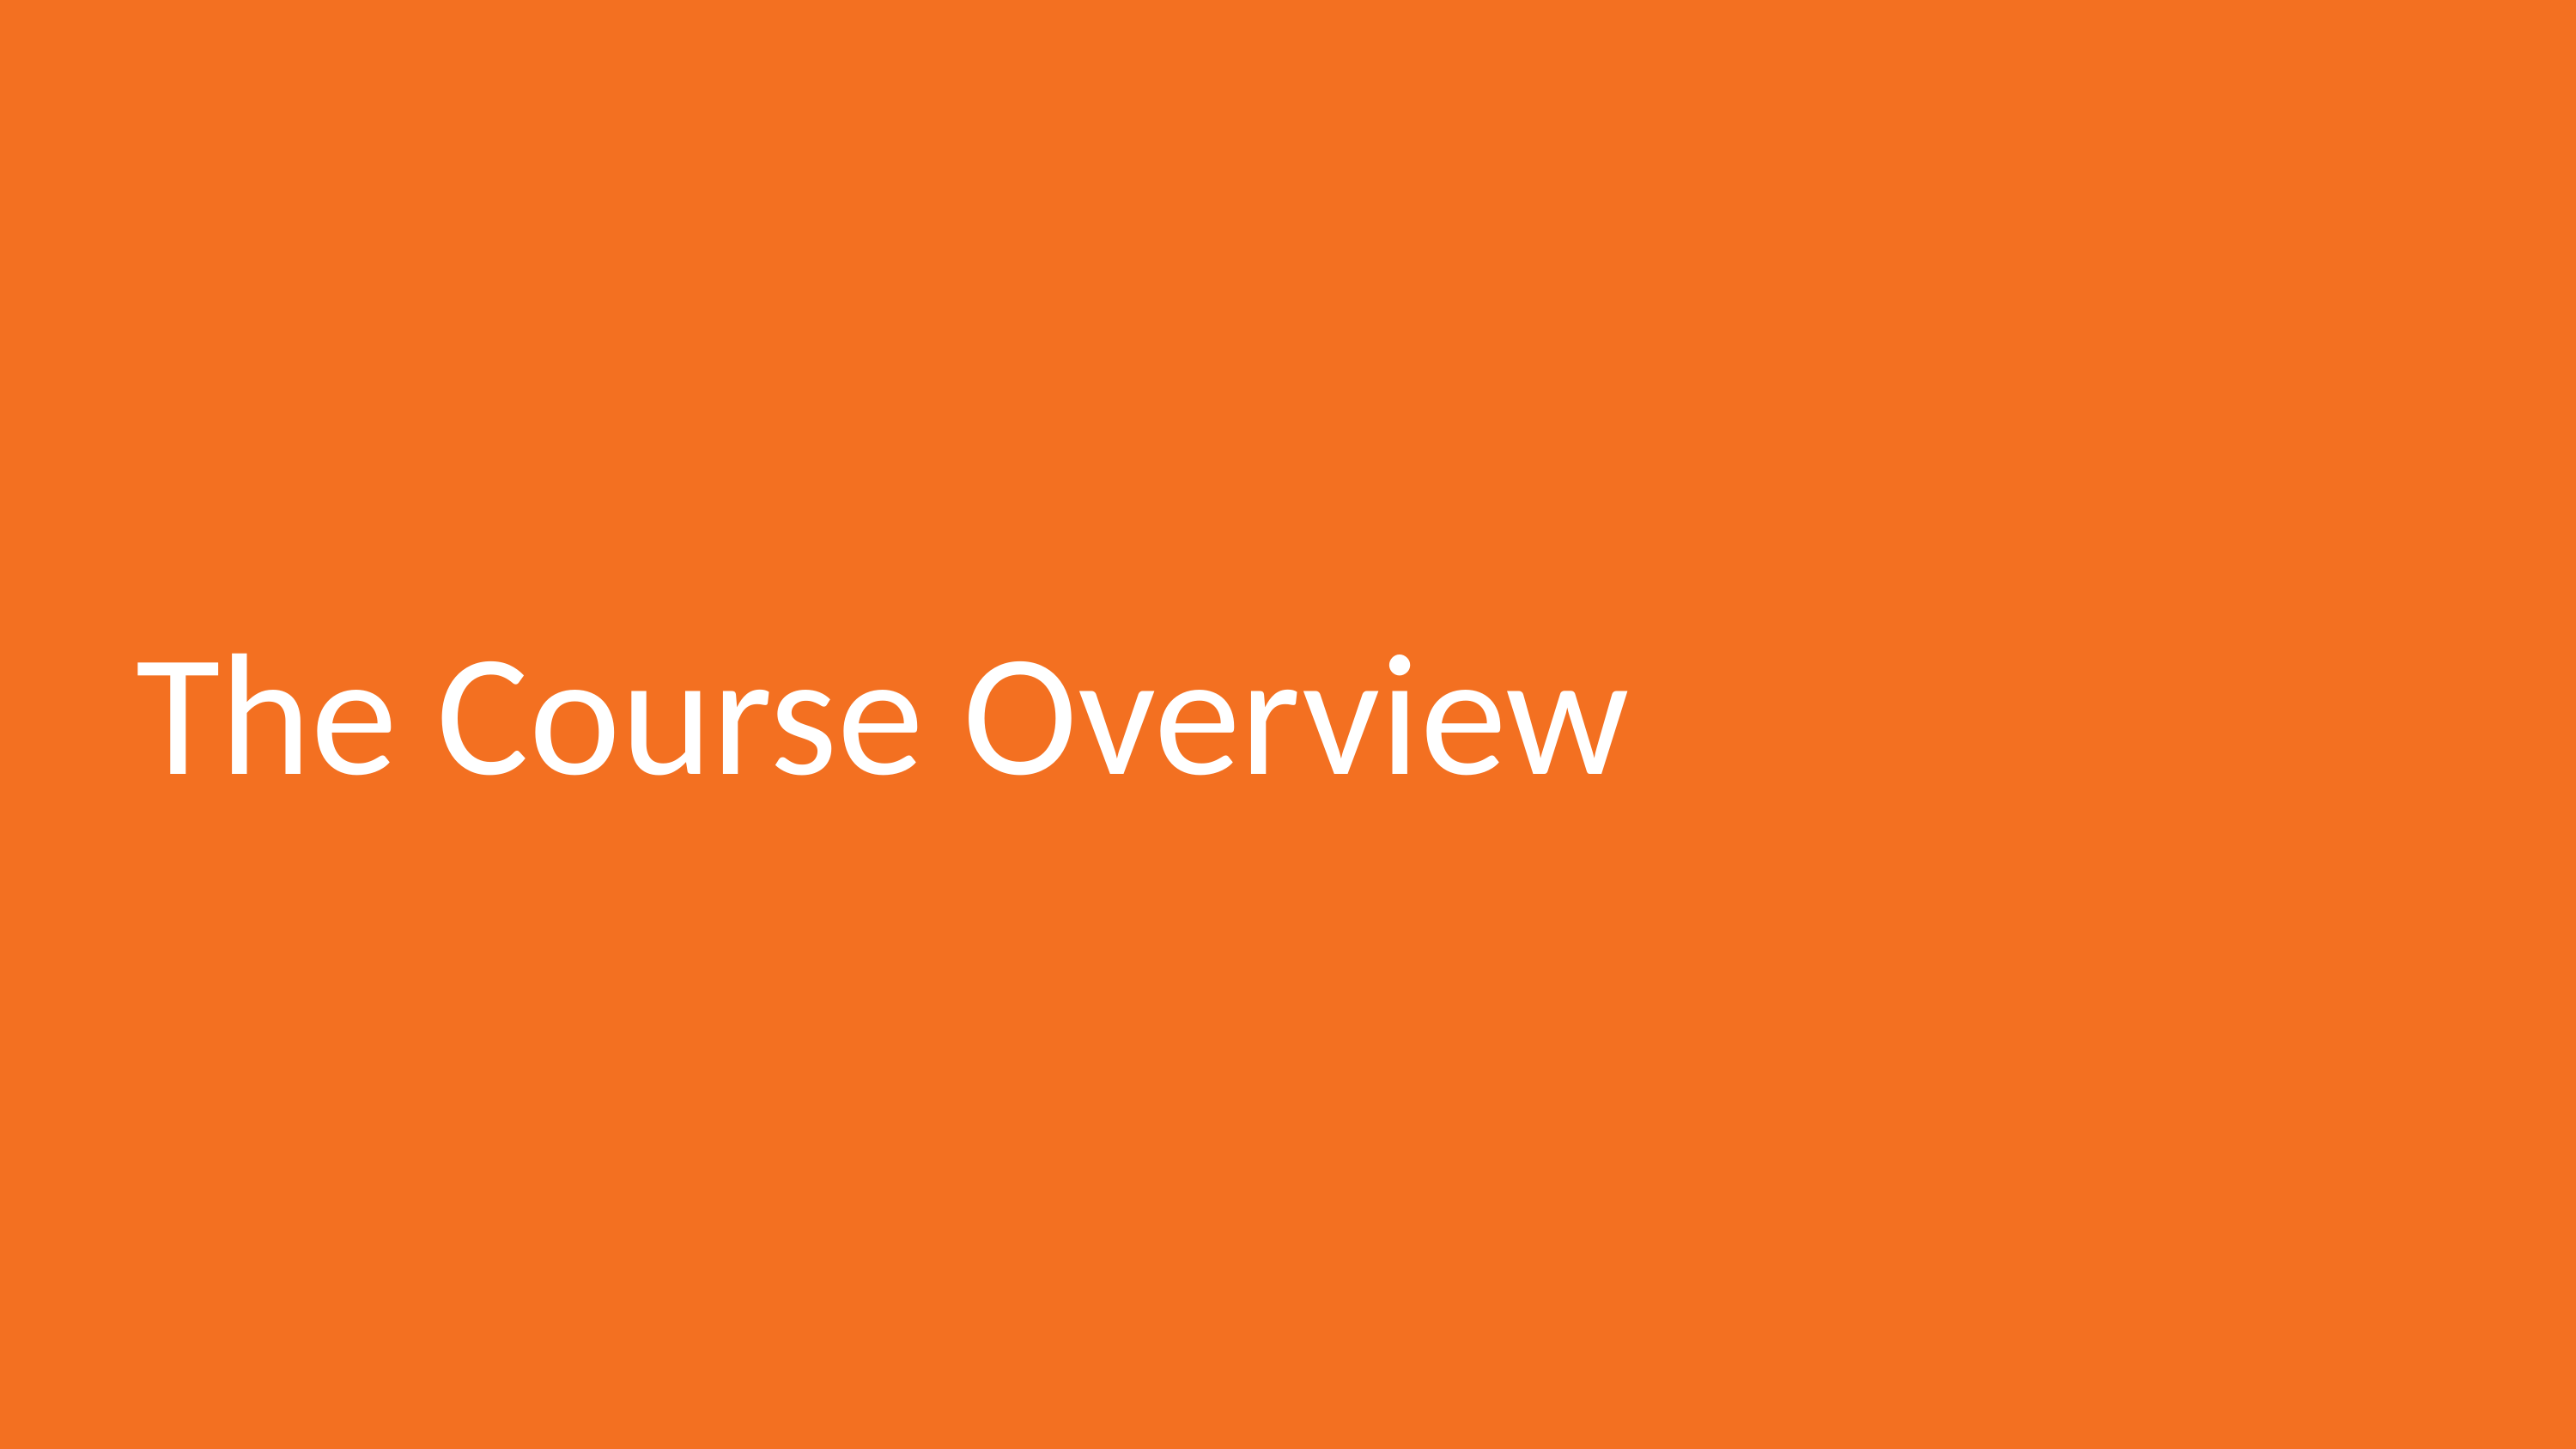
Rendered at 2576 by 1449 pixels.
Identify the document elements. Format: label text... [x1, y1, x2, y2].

title The Course Overview [110, 567, 2427, 836]
